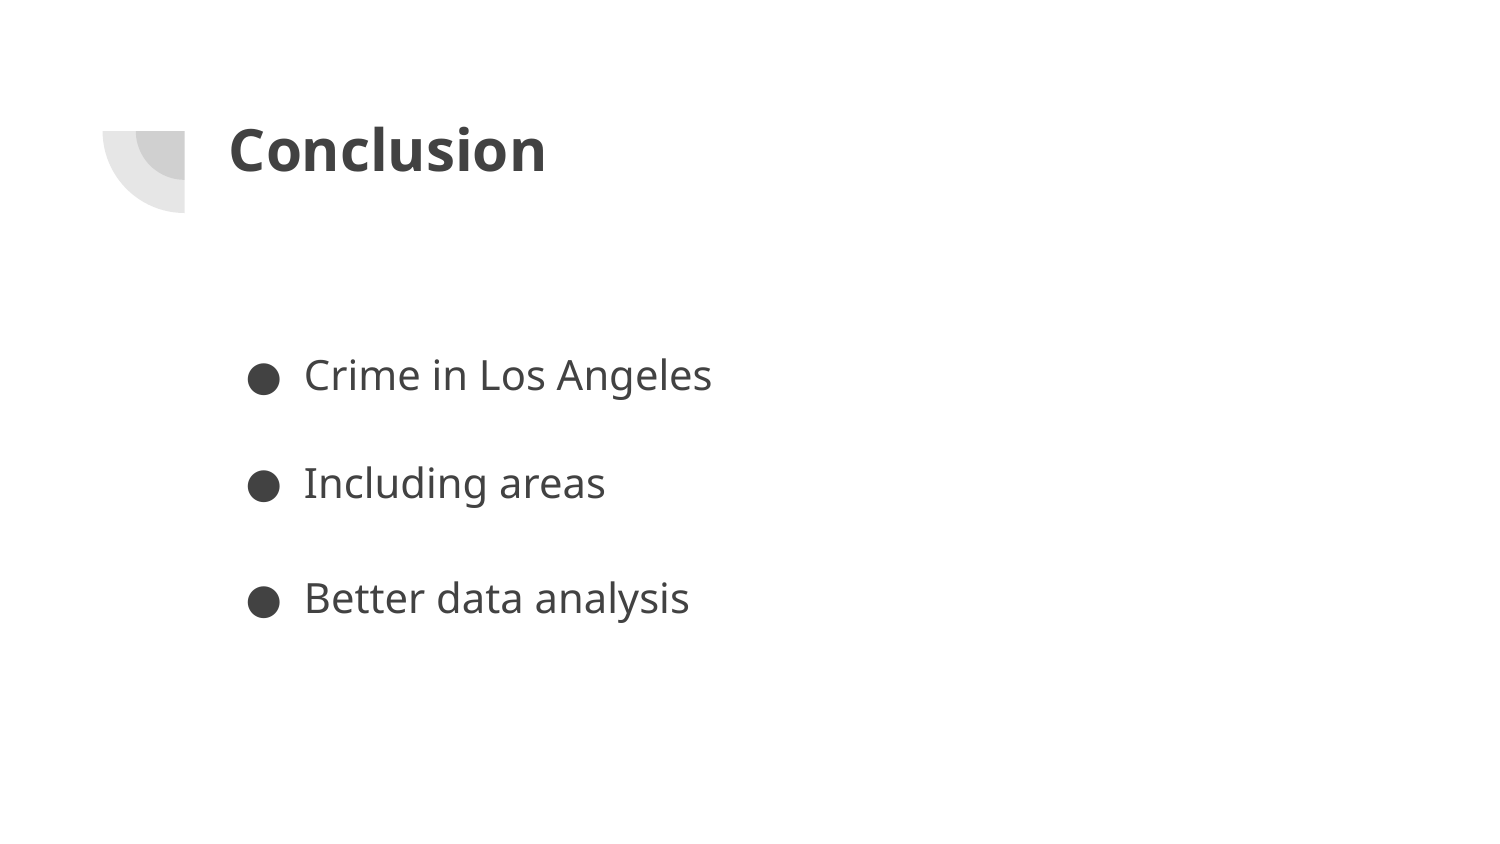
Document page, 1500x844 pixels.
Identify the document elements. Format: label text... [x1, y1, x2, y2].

list Crime in Los Angeles Including areas Better data analysis [213, 326, 1368, 744]
title Conclusion [213, 98, 1368, 263]
